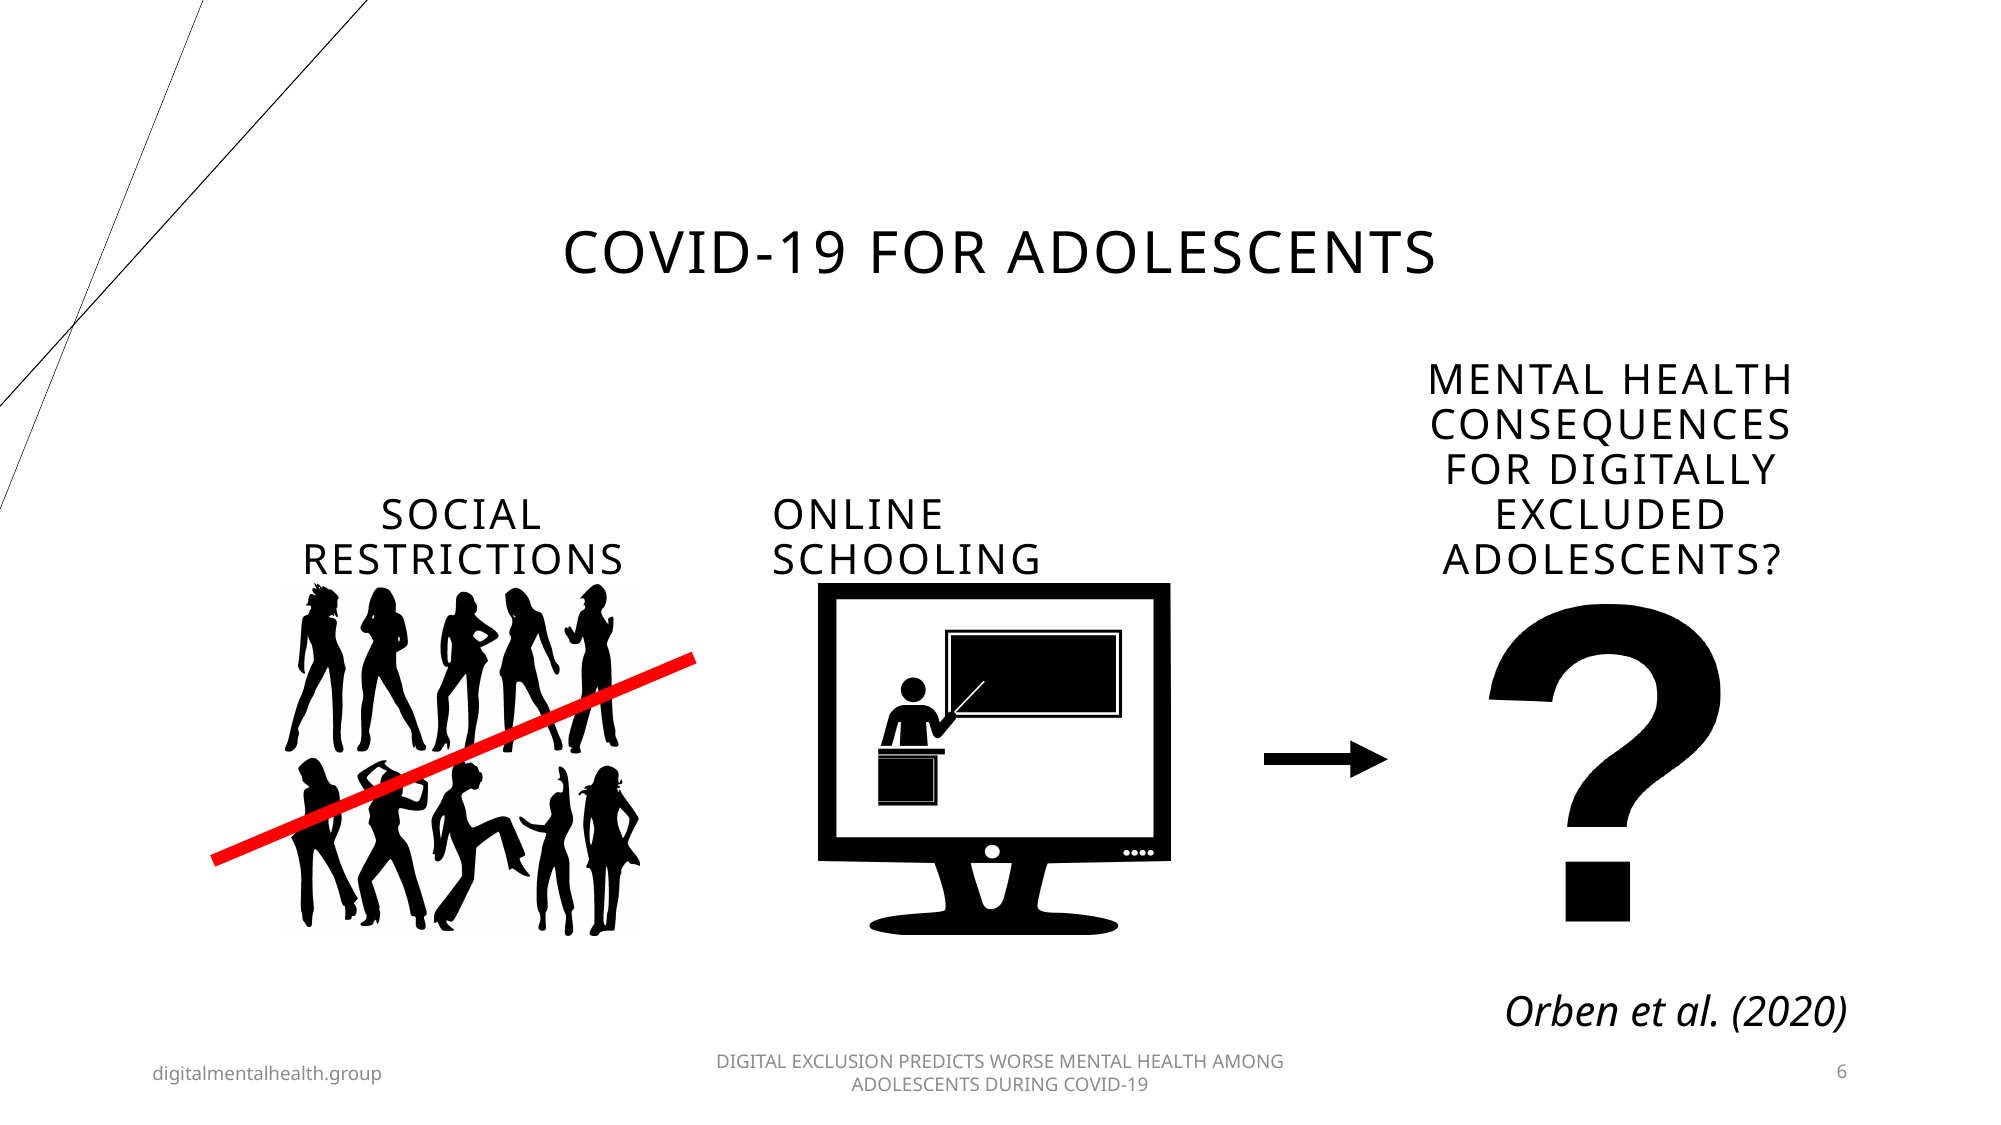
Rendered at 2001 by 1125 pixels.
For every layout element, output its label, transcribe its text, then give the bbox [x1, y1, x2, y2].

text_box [212, 583, 1788, 936]
footer DIGITAL EXCLUSION PREDICTS WORSE MENTAL HEALTH AMONG ADOLESCENTS DURING COVID-19 [662, 1042, 1338, 1103]
list MENTAL HEALTH CONSEQUENCES FOR DIGITALLY EXCLUDED ADOLESCENTS? [1375, 455, 1849, 591]
slide_number 6 [1412, 1042, 1863, 1103]
list ONLINE SCHOOLING [757, 455, 1233, 583]
title COVID-19 FOR ADOLESCENTS [309, 146, 1691, 364]
text_box Orben et al. (2020) [1433, 977, 1863, 1042]
slide_number digitalmentalhealth.group [137, 1042, 588, 1103]
list SOCIAL RESTRICTIONS [207, 455, 719, 591]
